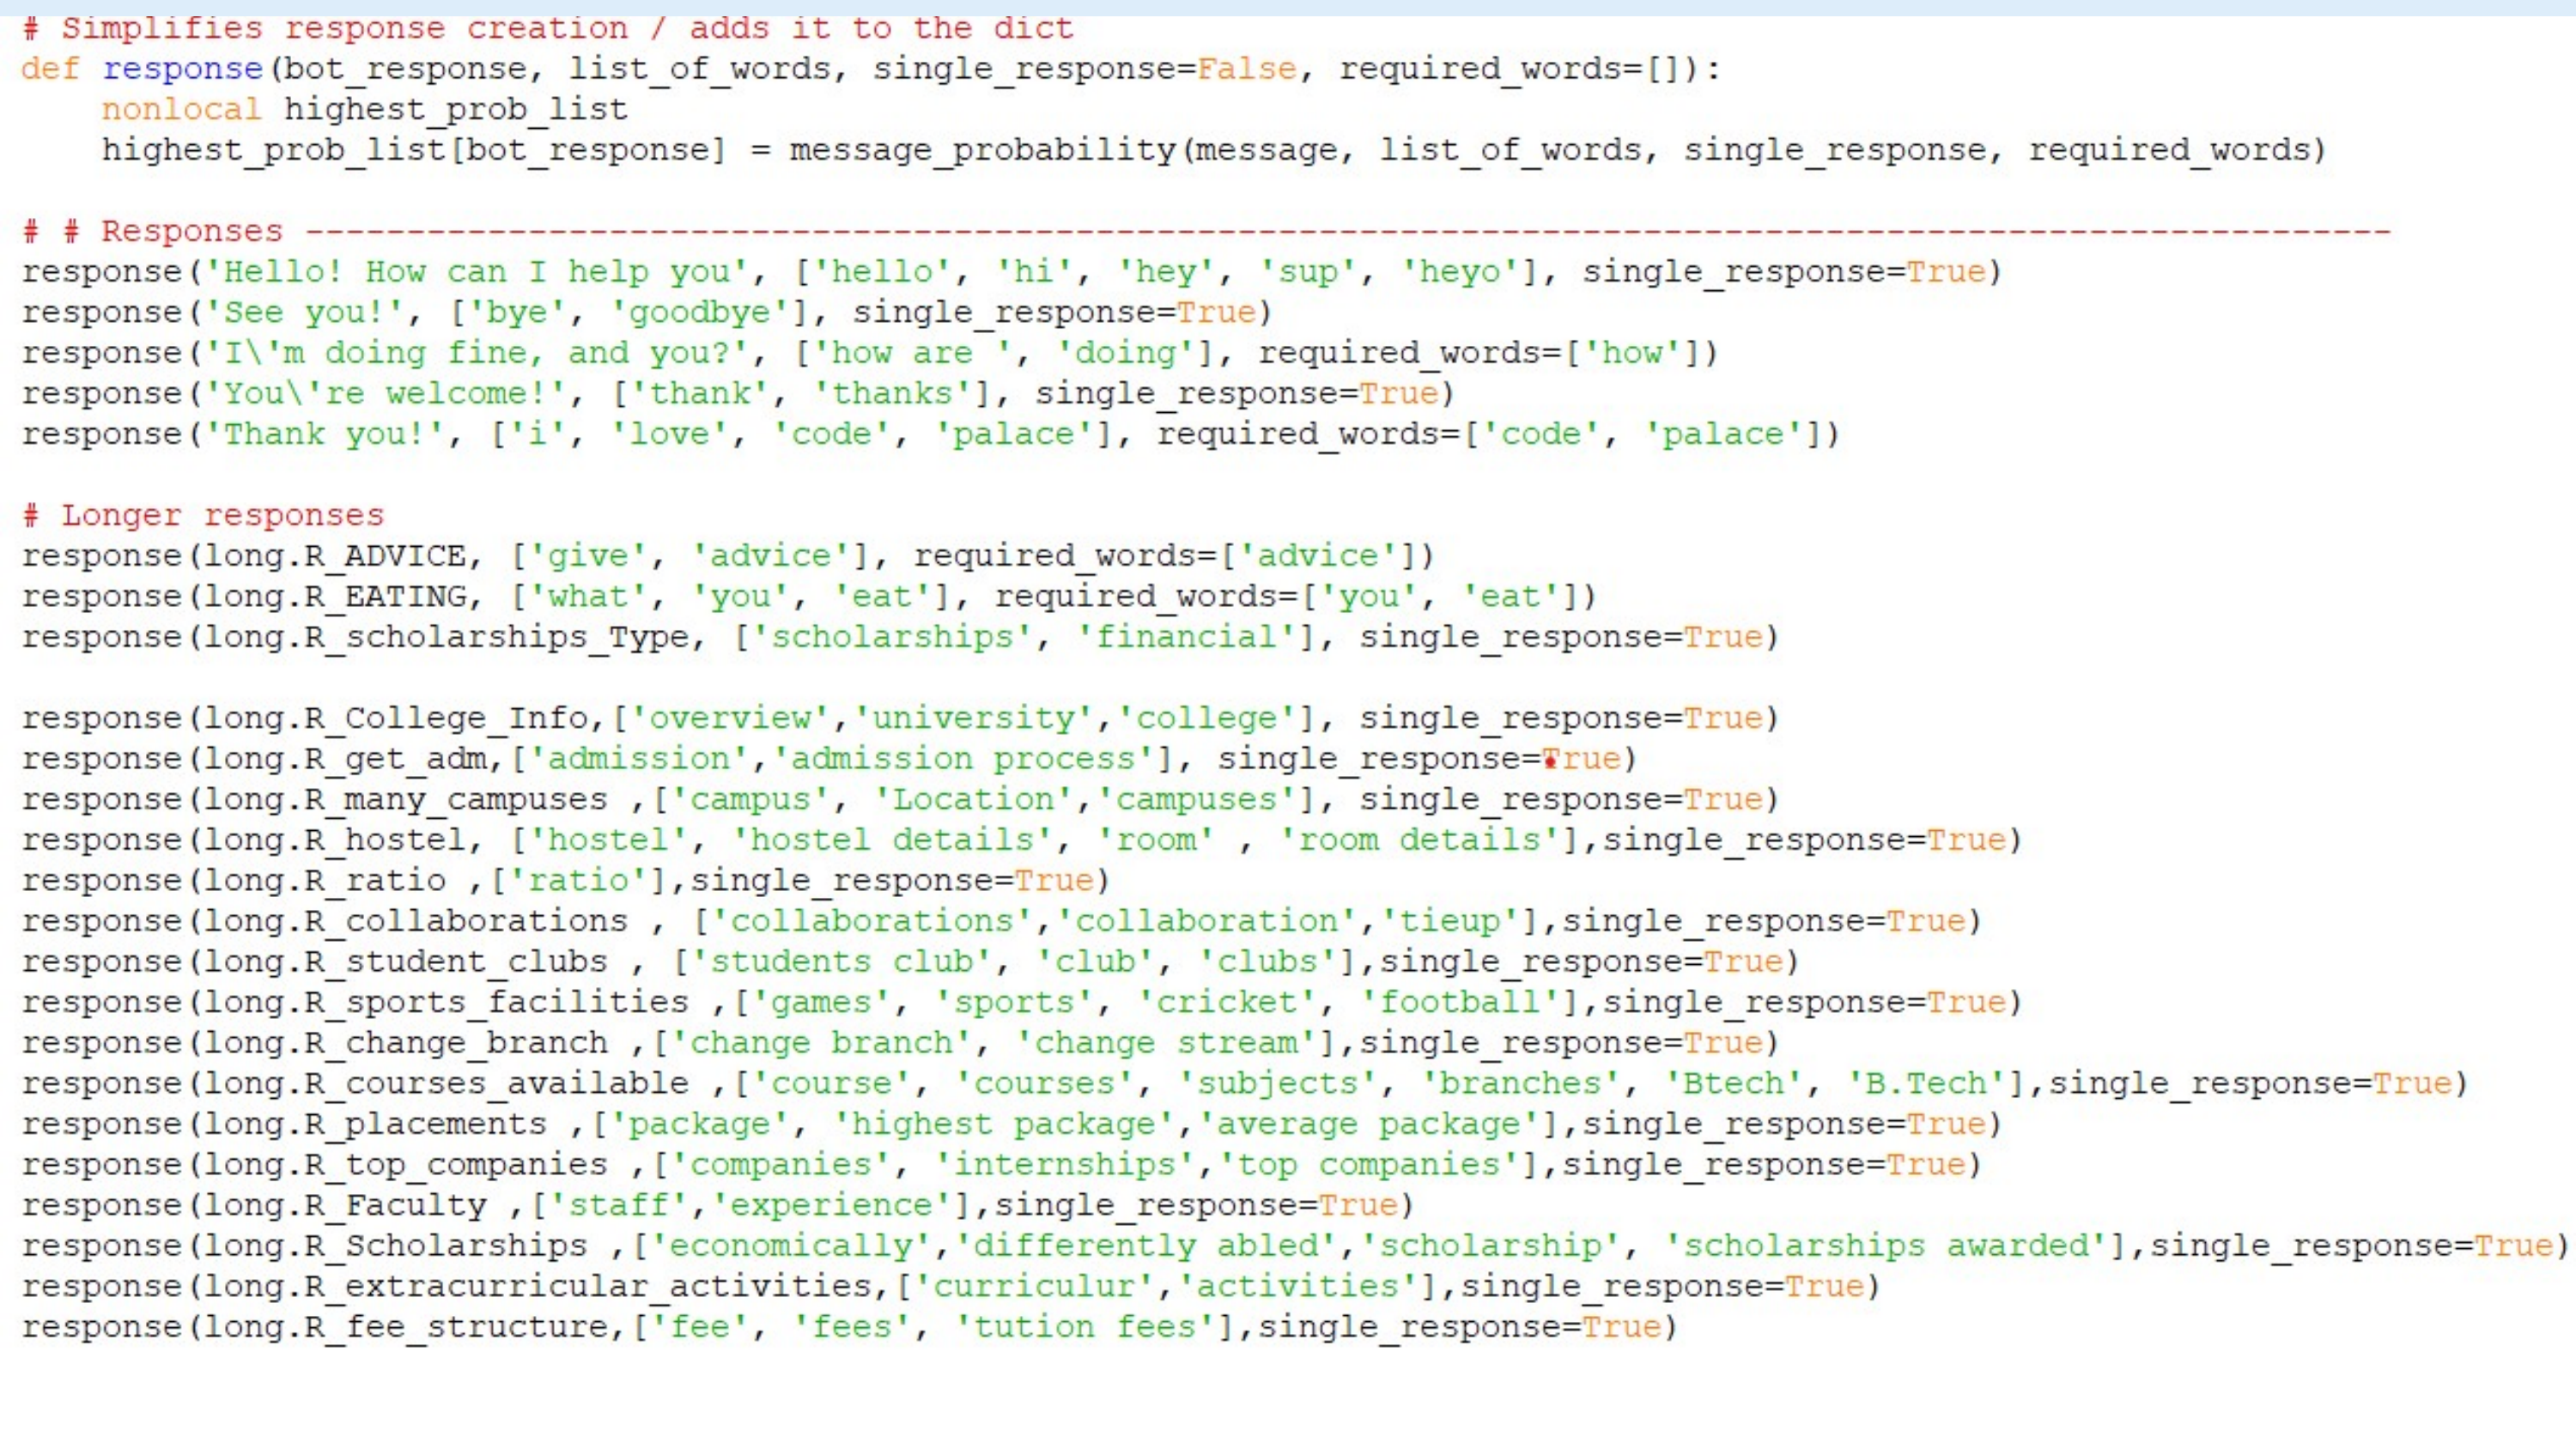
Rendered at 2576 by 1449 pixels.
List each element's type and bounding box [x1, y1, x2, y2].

text_box [0, 16, 2576, 1449]
